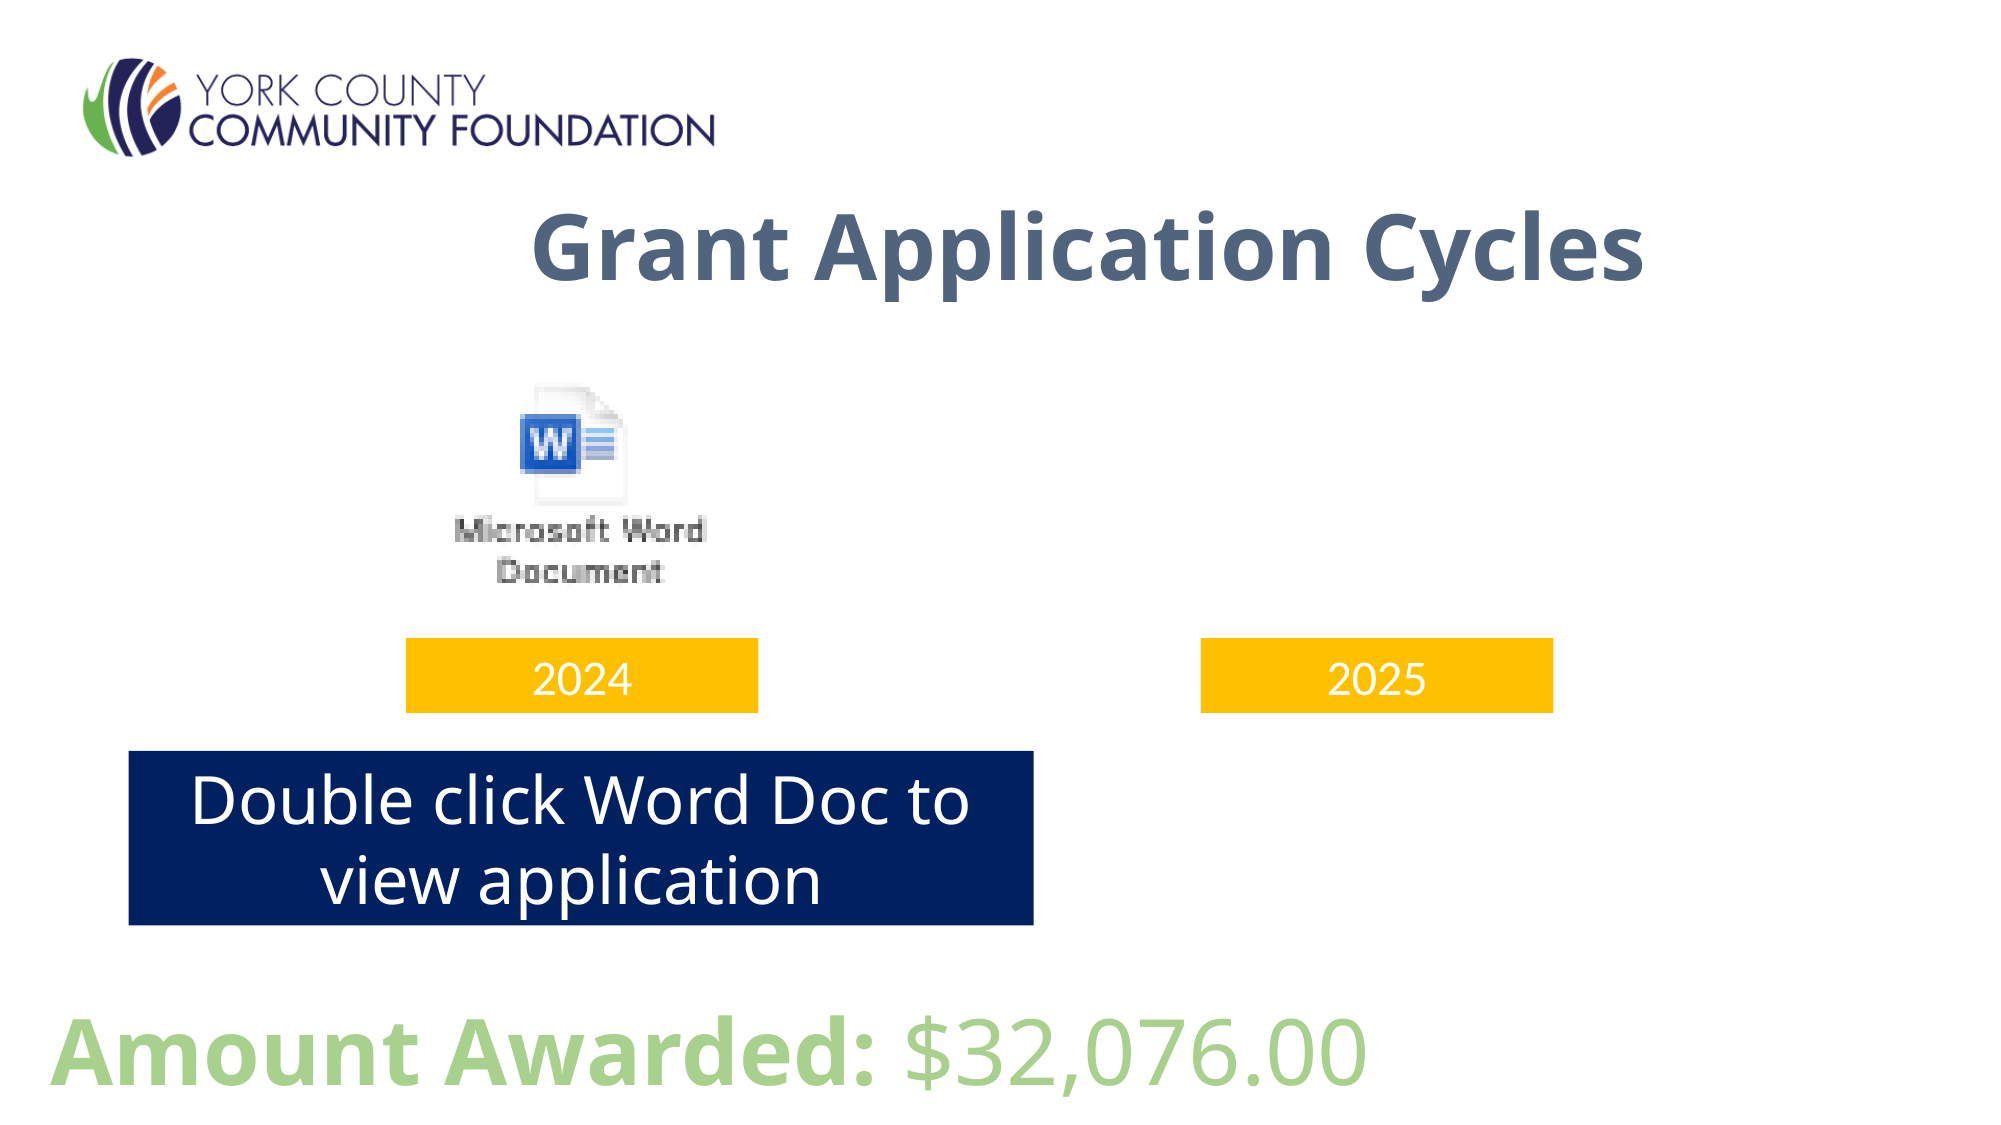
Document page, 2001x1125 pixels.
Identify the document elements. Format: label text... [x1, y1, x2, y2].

text_box 2025 [1200, 638, 1554, 713]
title Grant Application Cycles [514, 142, 2000, 360]
text_box Amount Awarded: $32,076.00 [35, 996, 1761, 1125]
text_box Double click Word Doc to view application [128, 750, 1034, 926]
picture [78, 19, 781, 185]
text_box 2024 [405, 638, 759, 713]
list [404, 383, 759, 602]
